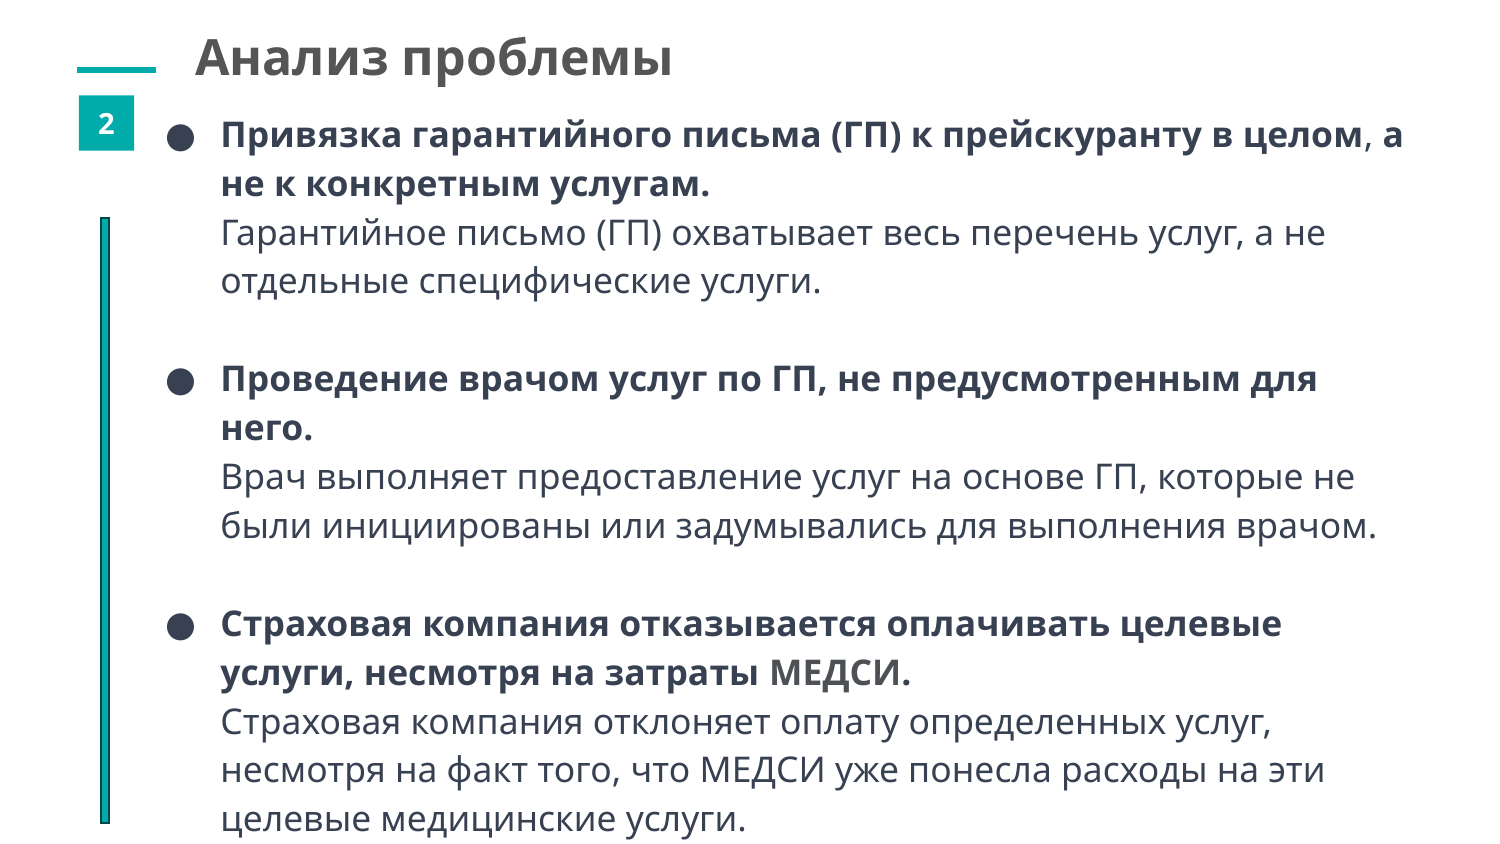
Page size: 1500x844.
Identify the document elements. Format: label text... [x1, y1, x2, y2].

text_box Привязка гарантийного письма (ГП) к прейскуранту в целом, а не к конкретным услугам. Гарантийное письмо (ГП) охватывает весь перечень услуг, а не отдельные специфические услуги. Проведение врачом услуг по ГП, не предусмотренным для него. Врач выполняет предоставление услуг на основе ГП, которые не были инициированы или задумывались для выполнения врачом. Страховая компания отказывается оплачивать целевые услуги, несмотря на затраты МЕДСИ. Страховая компания отклоняет оплату определенных услуг, несмотря на факт того, что МЕДСИ уже понесла расходы на эти целевые медицинские услуги. [134, 99, 1431, 844]
text_box [100, 218, 110, 824]
text_box Анализ проблемы [195, 25, 1492, 86]
text_box 2 [78, 95, 135, 151]
